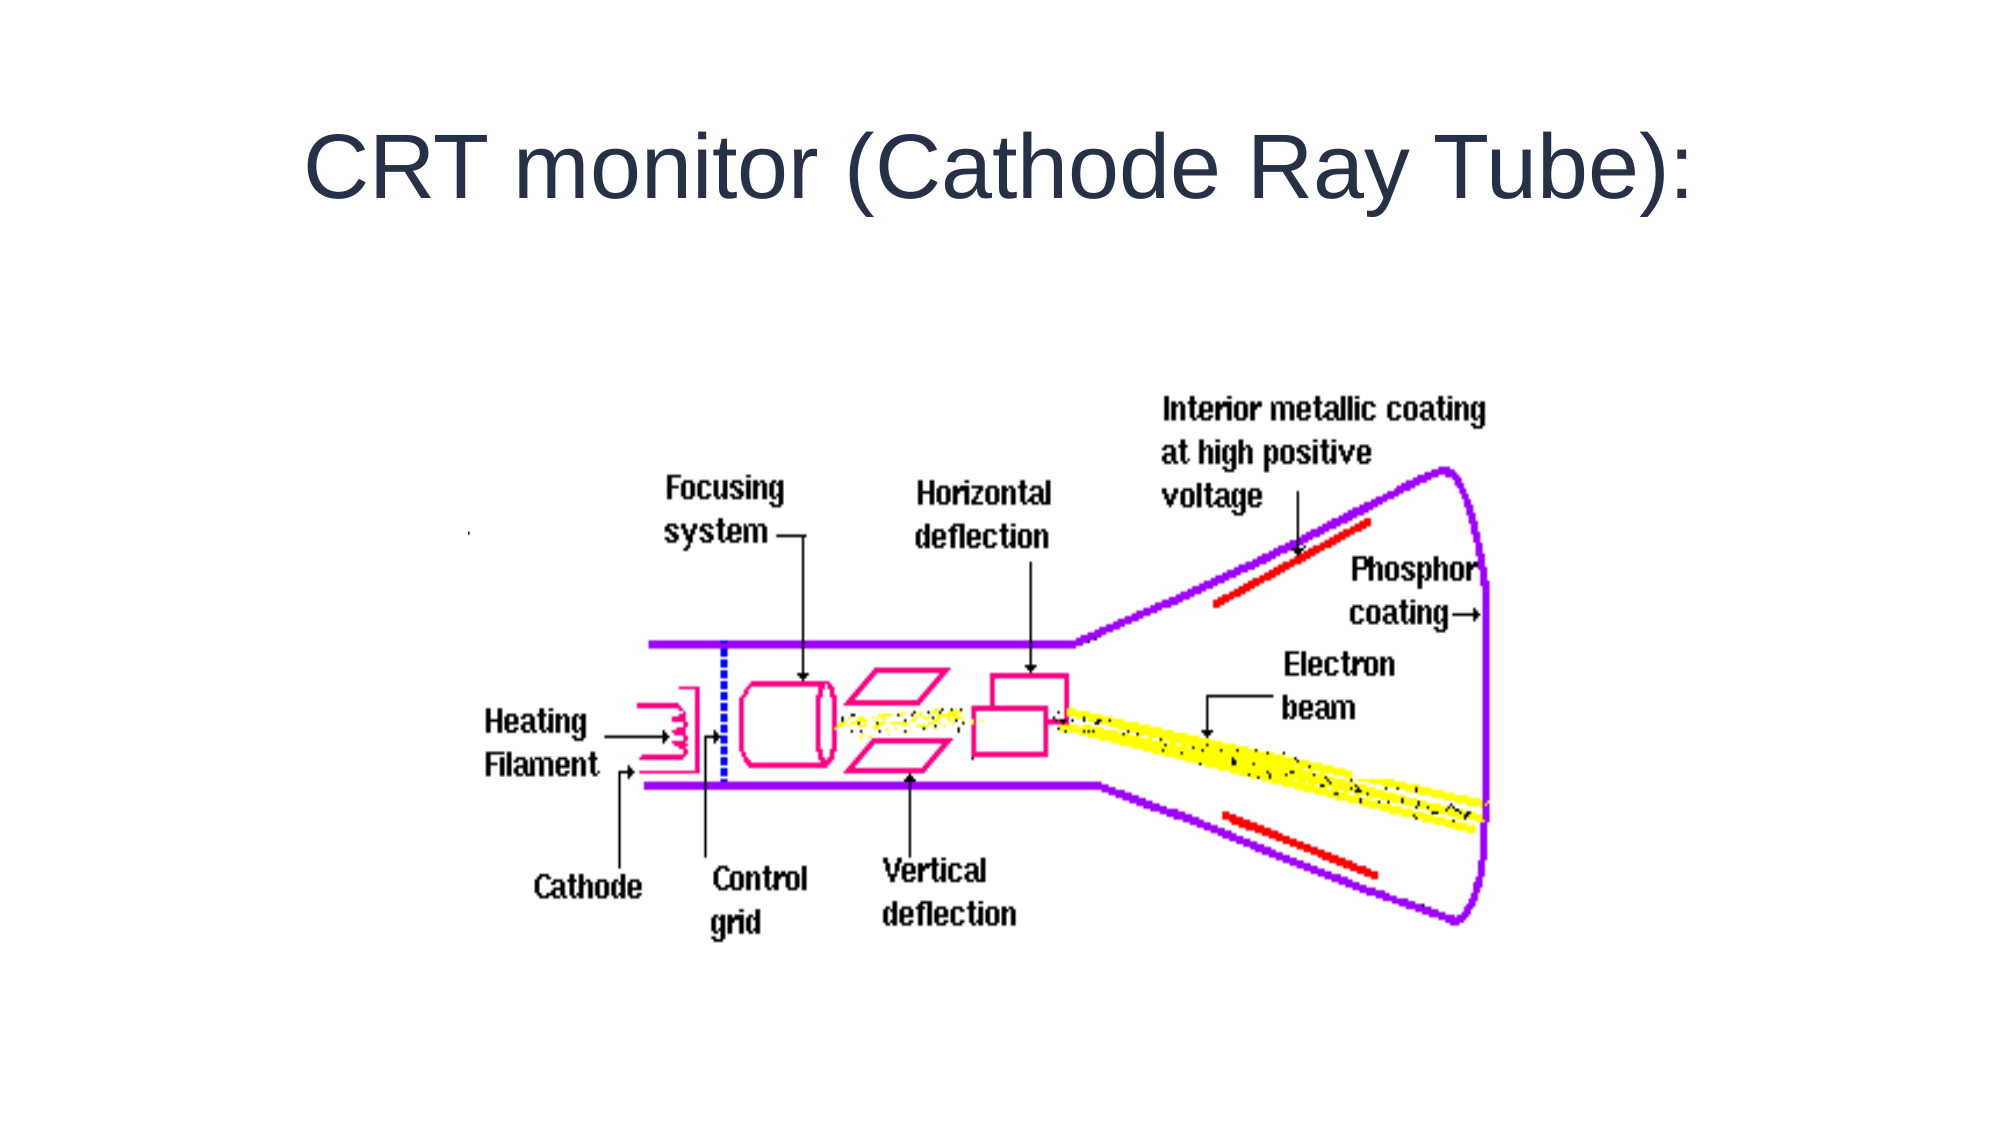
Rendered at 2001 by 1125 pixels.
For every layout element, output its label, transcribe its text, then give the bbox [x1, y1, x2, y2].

title CRT monitor (Cathode Ray Tube): [137, 59, 1863, 278]
picture [468, 348, 1532, 997]
